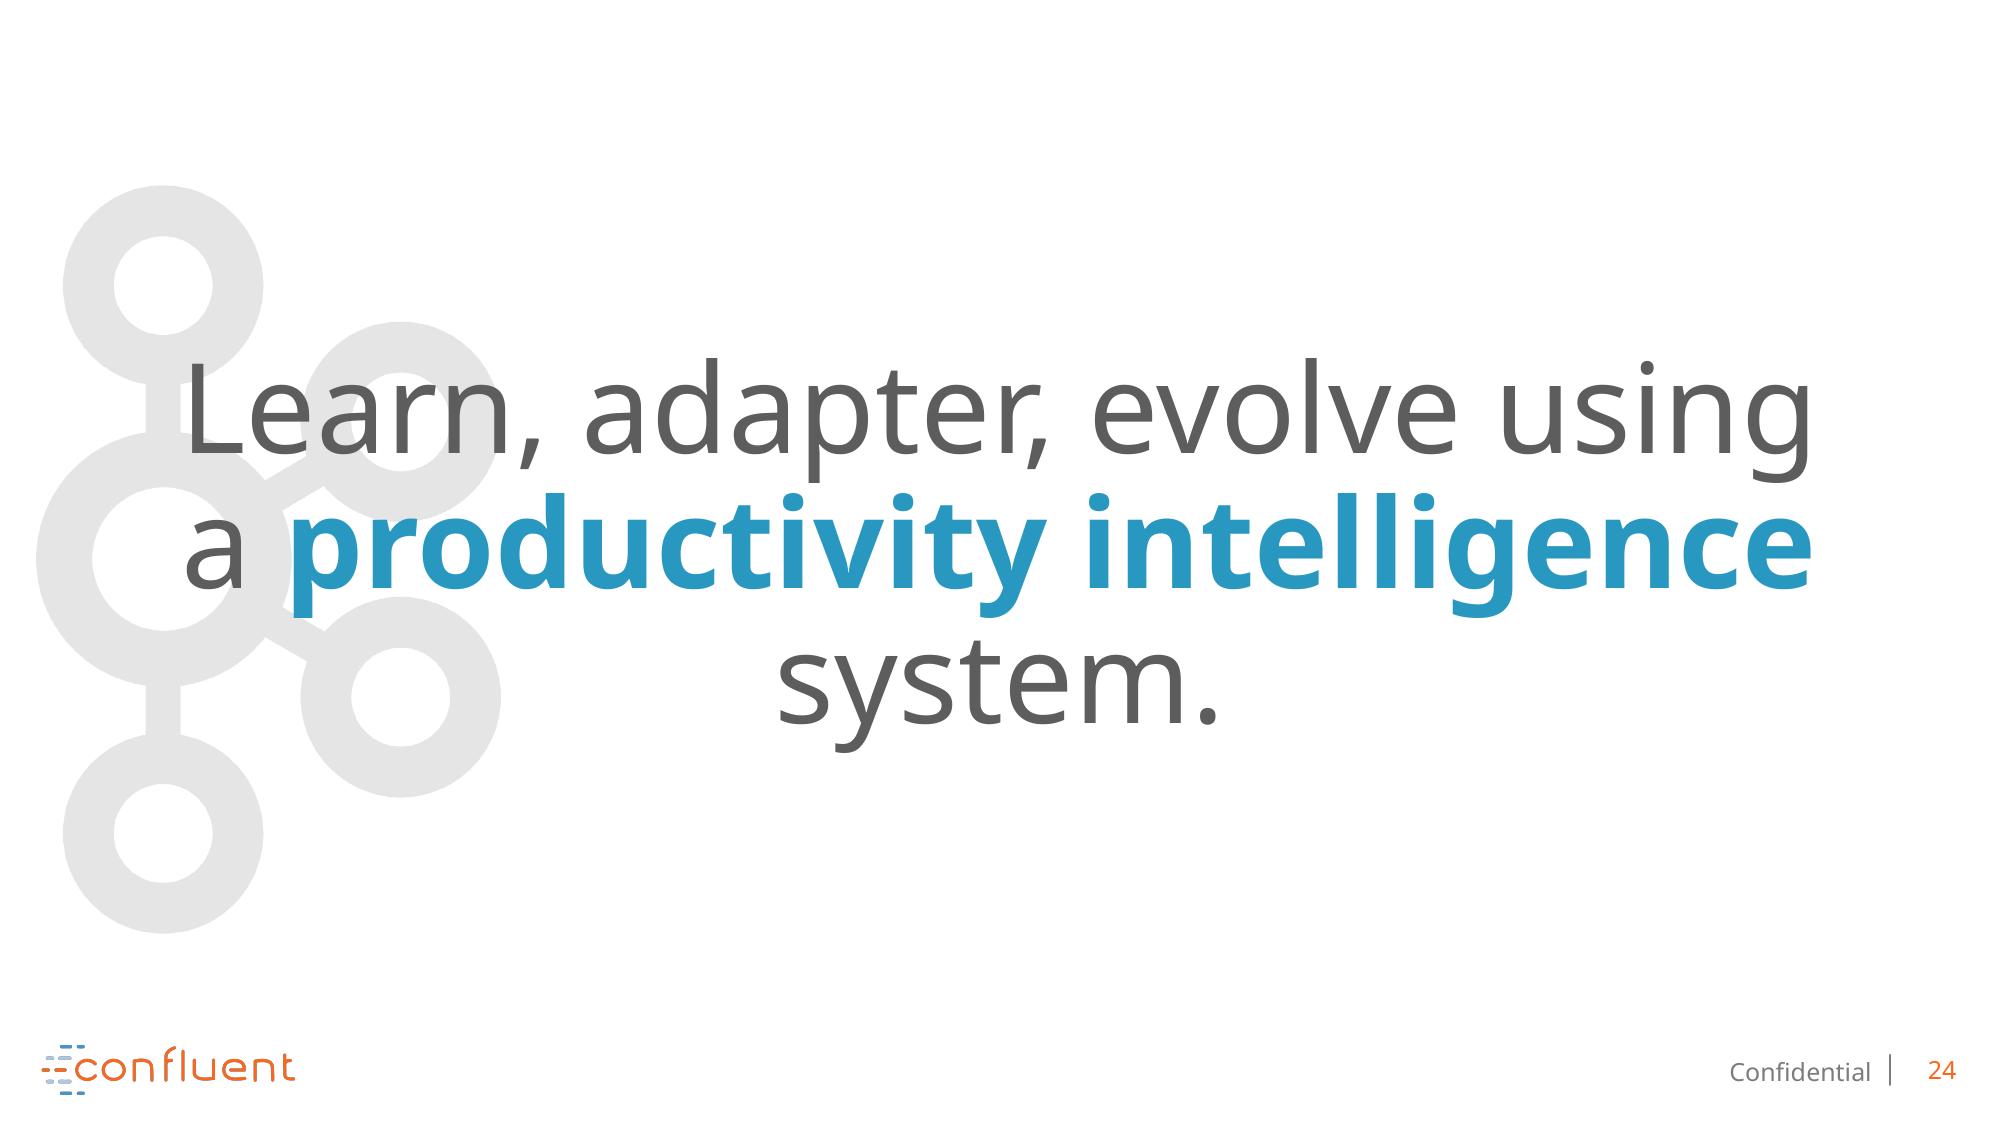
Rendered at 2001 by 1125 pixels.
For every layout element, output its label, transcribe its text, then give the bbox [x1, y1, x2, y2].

picture [41, 1045, 295, 1095]
picture [14, 145, 543, 976]
text_box Learn, adapter, evolve using a productivity intelligence system. [548, 307, 1872, 789]
